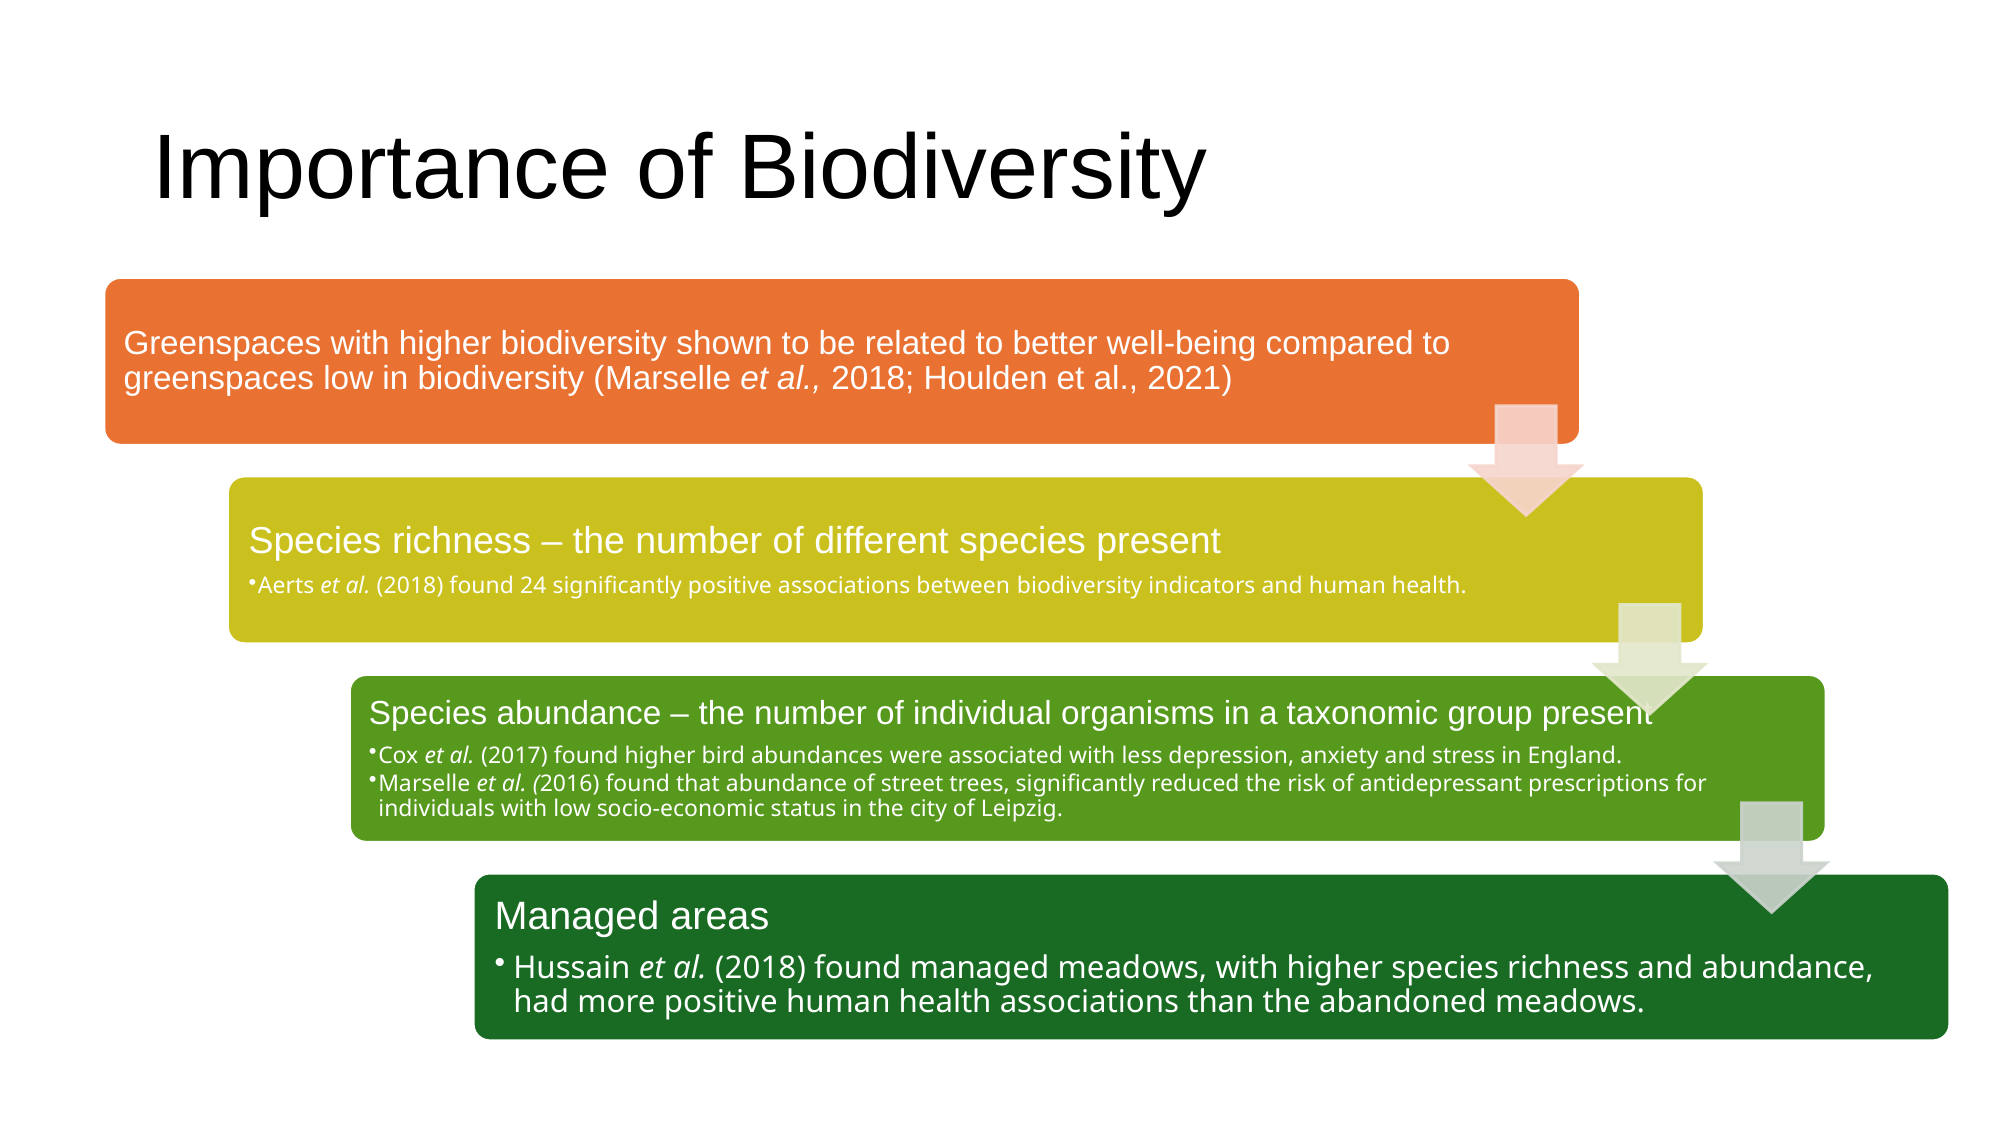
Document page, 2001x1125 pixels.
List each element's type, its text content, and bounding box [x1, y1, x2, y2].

title Importance of Biodiversity [137, 59, 1863, 276]
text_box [103, 276, 1951, 1042]
